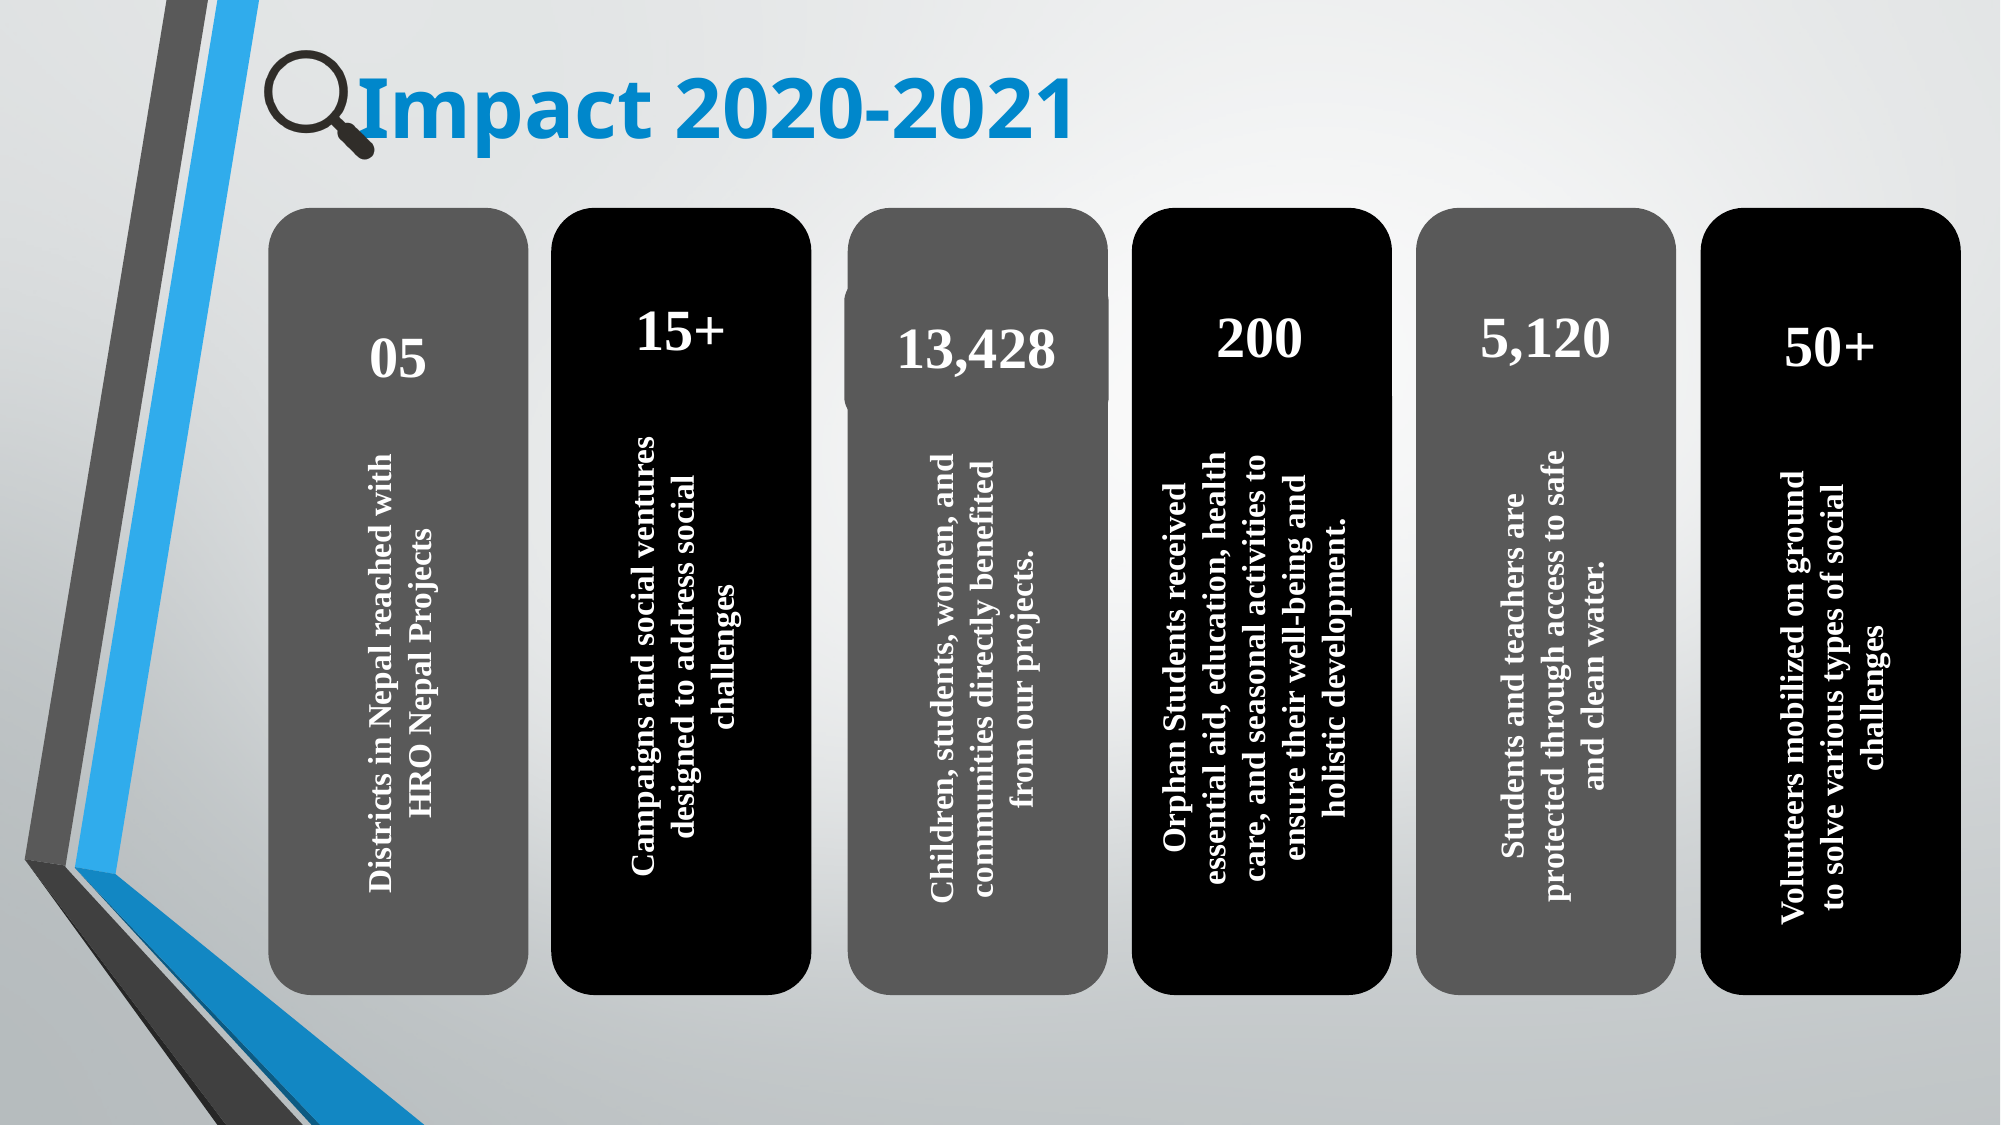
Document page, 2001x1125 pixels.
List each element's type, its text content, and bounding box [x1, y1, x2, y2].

picture [380, 87, 386, 129]
picture [252, 38, 386, 172]
title Impact 2020-2021 [324, 26, 1115, 183]
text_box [268, 207, 1962, 996]
